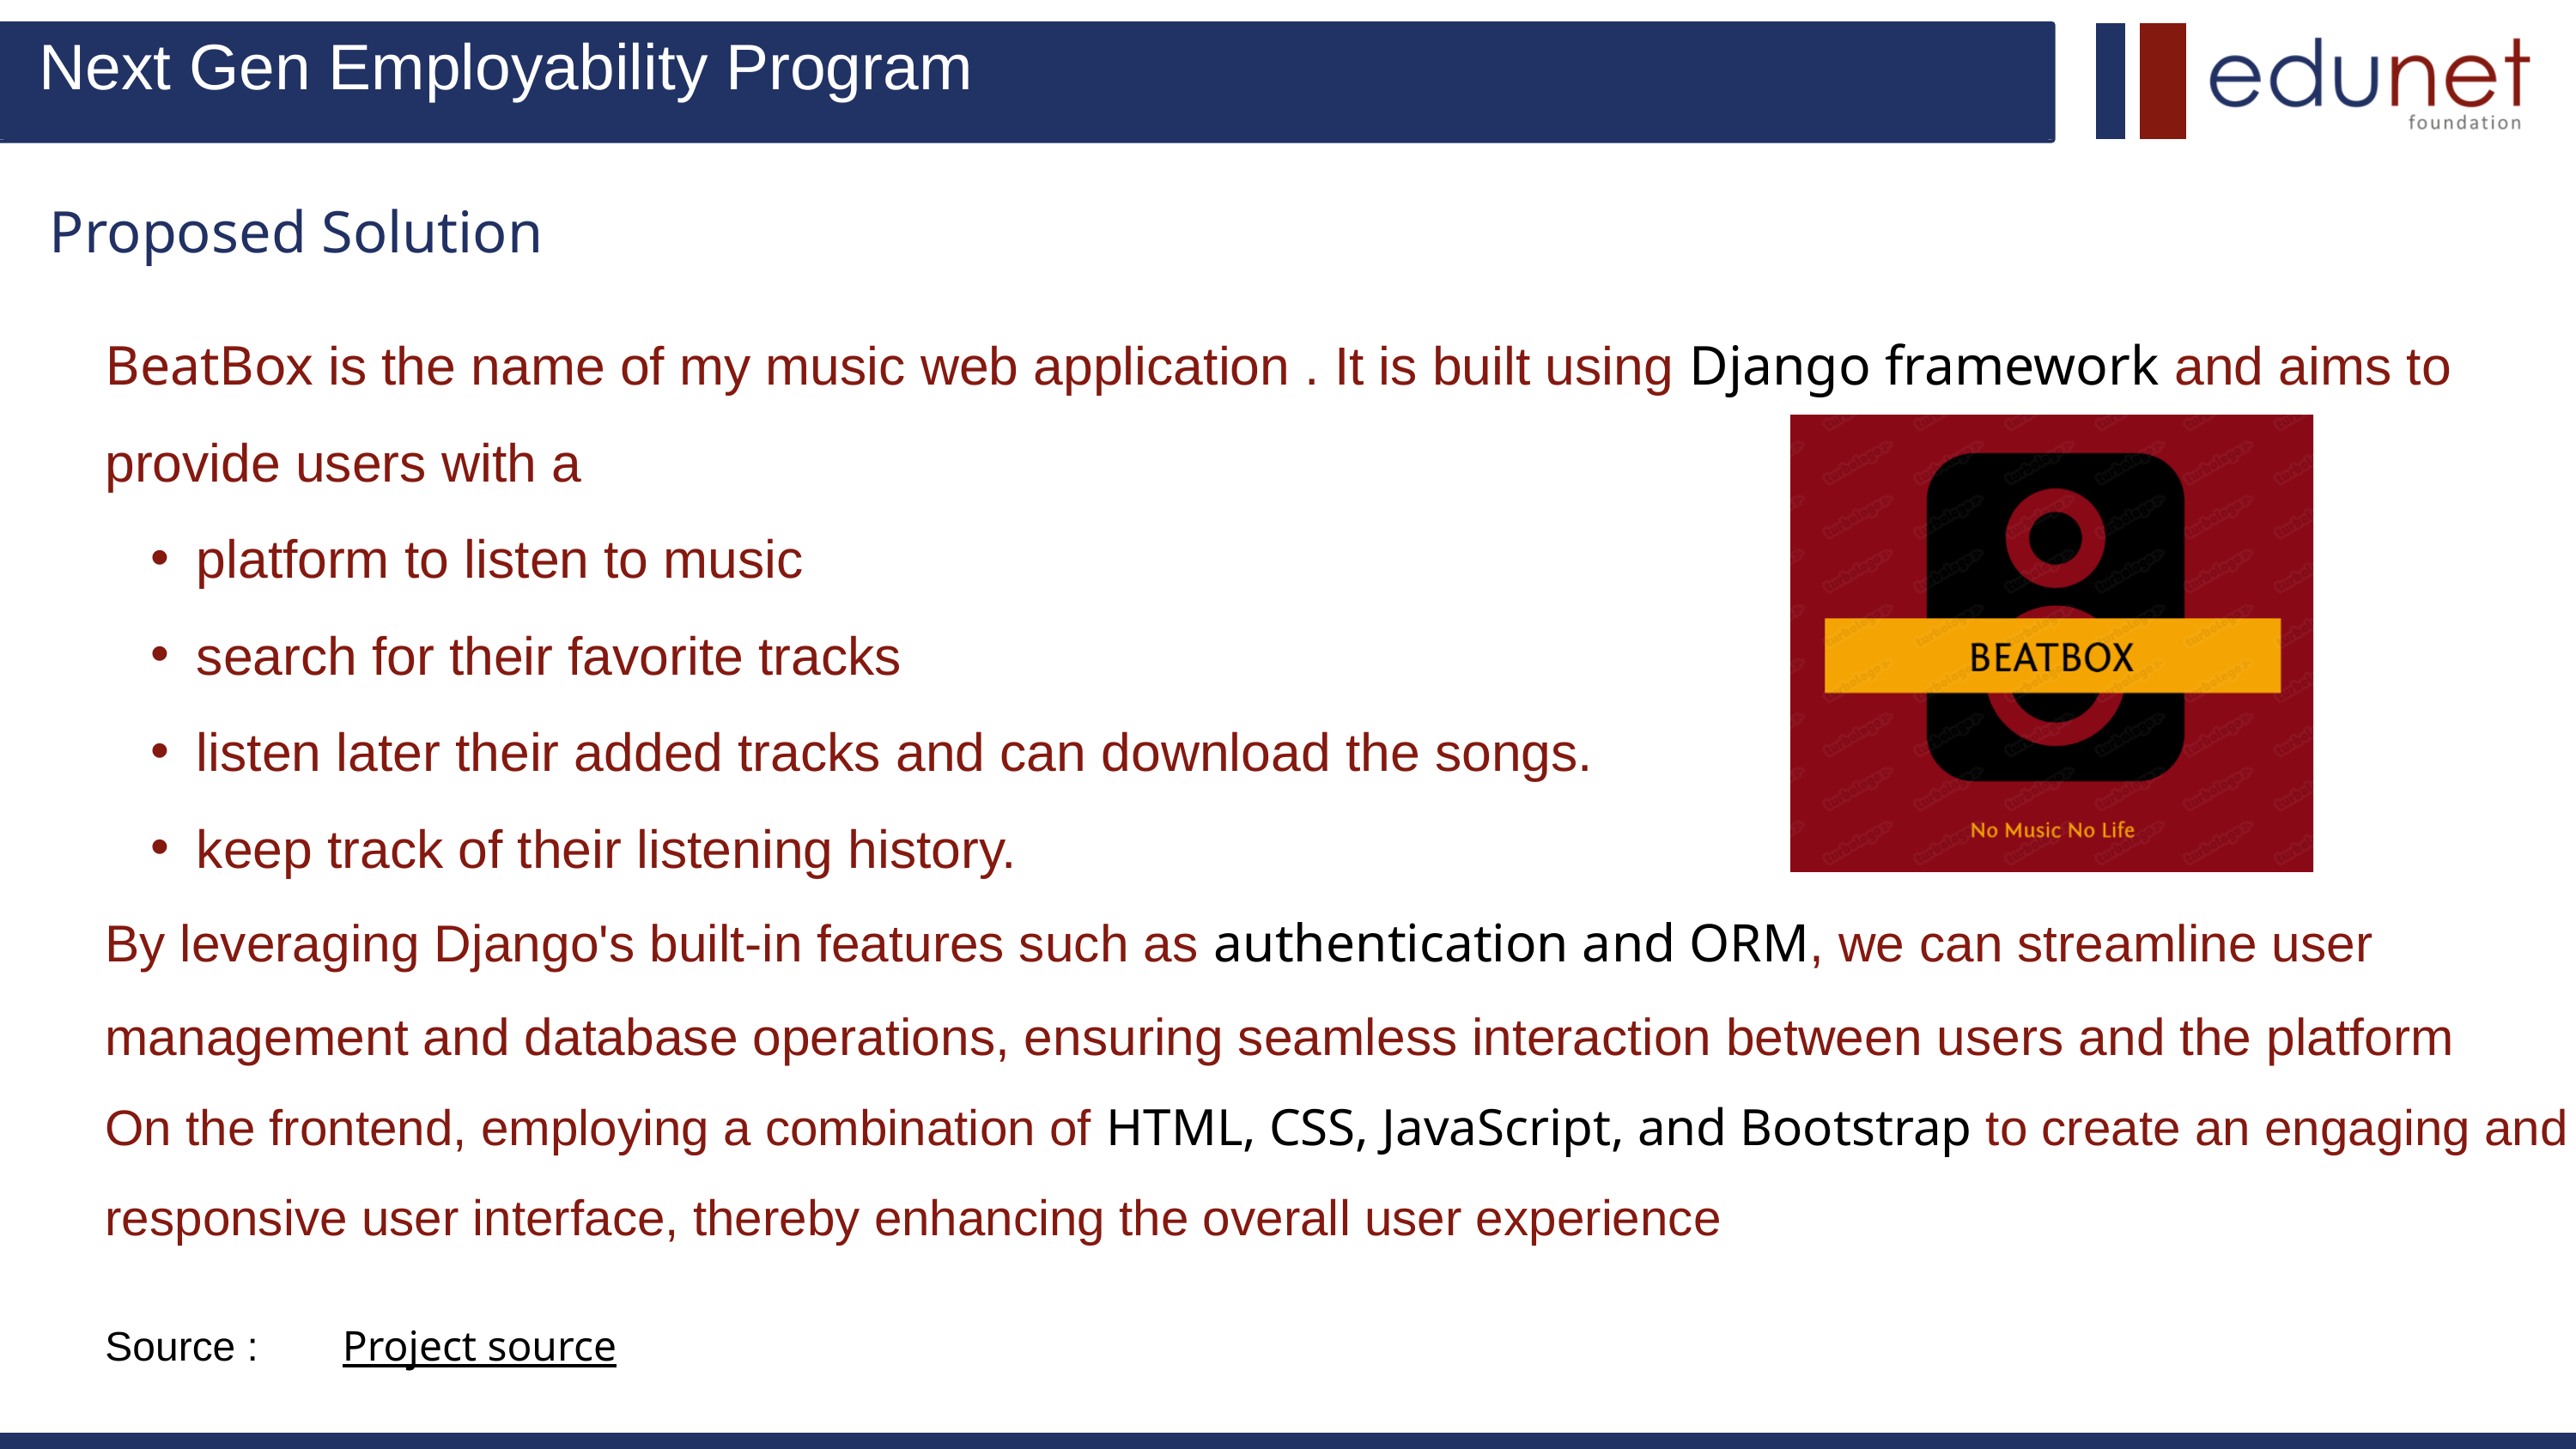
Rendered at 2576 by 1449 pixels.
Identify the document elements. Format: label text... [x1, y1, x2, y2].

text_box Project source [342, 1319, 698, 1370]
text_box [1790, 415, 2314, 872]
text_box Proposed Solution [49, 195, 852, 264]
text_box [2051, 17, 2365, 183]
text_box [0, 21, 2056, 143]
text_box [2095, 22, 2126, 140]
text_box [0, 1432, 2576, 1449]
text_box Source : [105, 1319, 279, 1370]
text_box [2368, 25, 2545, 142]
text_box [2139, 22, 2187, 140]
text_box BeatBox is the name of my music web application . It is built using Django framework and aims to provide users with a platform to listen to music search for their favorite tracks listen later their added tracks and can download the songs. keep track of their listening history. By leveraging Django's built-in features such as authentication and ORM, we can streamline user management and database operations, ensuring seamless interaction between users and the platform On the frontend, employing a combination of HTML, CSS, JavaScript, and Bootstrap to create an engaging and responsive user interface, thereby enhancing the overall user experience [105, 299, 2576, 1337]
